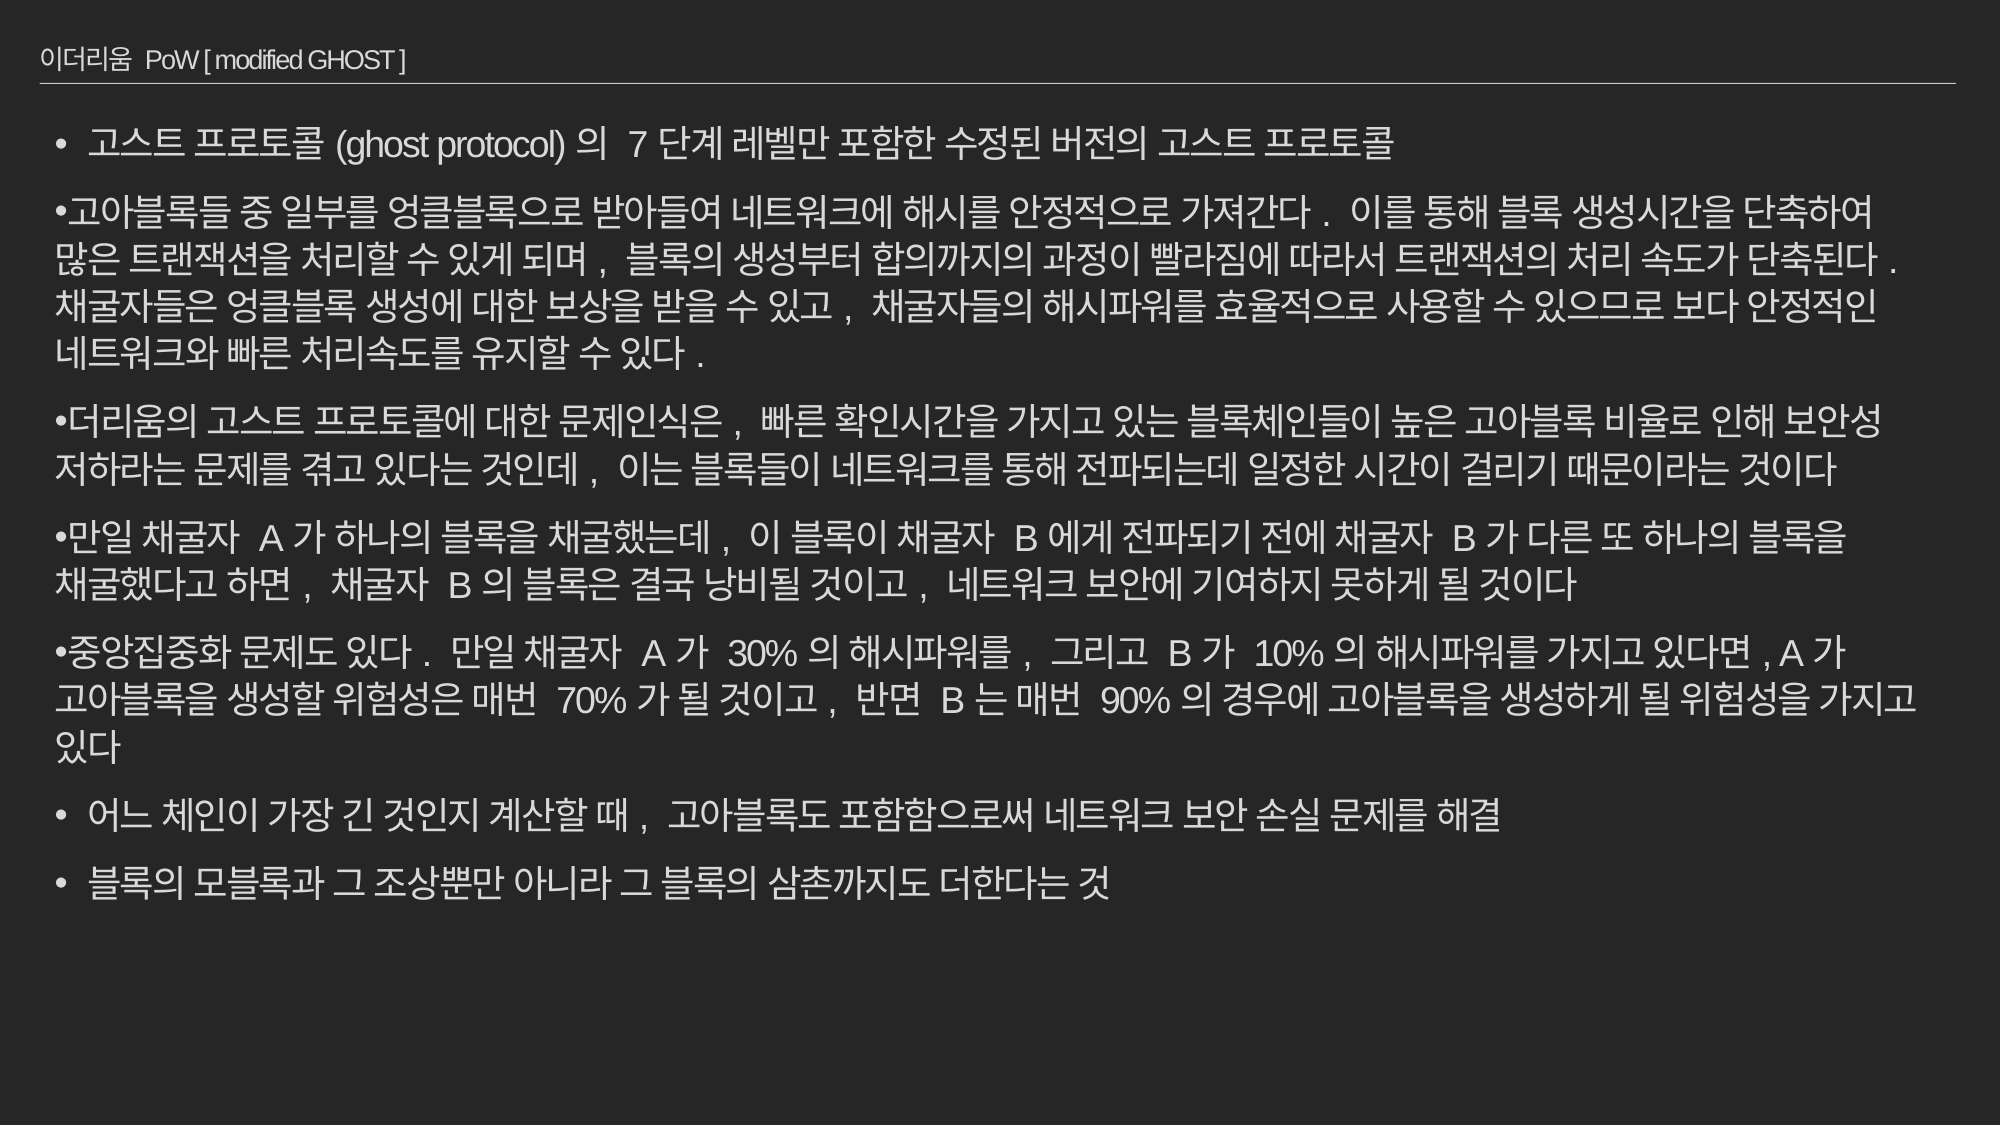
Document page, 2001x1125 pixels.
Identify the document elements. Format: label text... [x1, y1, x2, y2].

title 이더리움 PoW [ modified GHOST ] [39, 31, 1961, 84]
list 고스트 프로토콜(ghost protocol)의 7단계 레벨만 포함한 수정된 버전의 고스트 프로토콜 고아블록들 중 일부를 엉클블록으로 받아들여 네트워크에 해시를 안정적으로 가져간다. 이를 통해 블록 생성시간을 단축하여 많은 트랜잭션을 처리할 수 있게 되며, 블록의 생성부터 합의까지의 과정이 빨라짐에 따라서 트랜잭션의 처리 속도가 단축된다. 채굴자들은 엉클블록 생성에 대한 보상을 받을 수 있고, 채굴자들의 해시파워를 효율적으로 사용할 수 있으므로 보다 안정적인 네트워크와 빠른 처리속도를 유지할 수 있다. 더리움의 고스트 프로토콜에 대한 문제인식은, 빠른 확인시간을 가지고 있는 블록체인들이 높은 고아블록 비율로 인해 보안성 저하라는 문제를 겪고 있다는 것인데, 이는 블록들이 네트워크를 통해 전파되는데 일정한 시간이 걸리기 때문이라는 것이다 만일 채굴자 A가 하나의 블록을 채굴했는데, 이 블록이 채굴자 B에게 전파되기 전에 채굴자 B가 다른 또 하나의 블록을 채굴했다고 하면, 채굴자 B의 블록은 결국 낭비될 것이고, 네트워크 보안에 기여하지 못하게 될 것이다 중앙집중화 문제도 있다. 만일 채굴자 A가 30%의 해시파워를, 그리고 B가 10%의 해시파워를 가지고 있다면, A가 고아블록을 생성할 위험성은 매번 70%가 될 것이고, 반면 B는 매번 90%의 경우에 고아블록을 생성하게 될 위험성을 가지고 있다 어느 체인이 가장 긴 것인지 계산할 때, 고아블록도 포함함으로써 네트워크 보안 손실 문제를 해결 블록의 모블록과 그 조상뿐만 아니라 그 블록의 삼촌까지도 더한다는 것 [39, 110, 1957, 1112]
